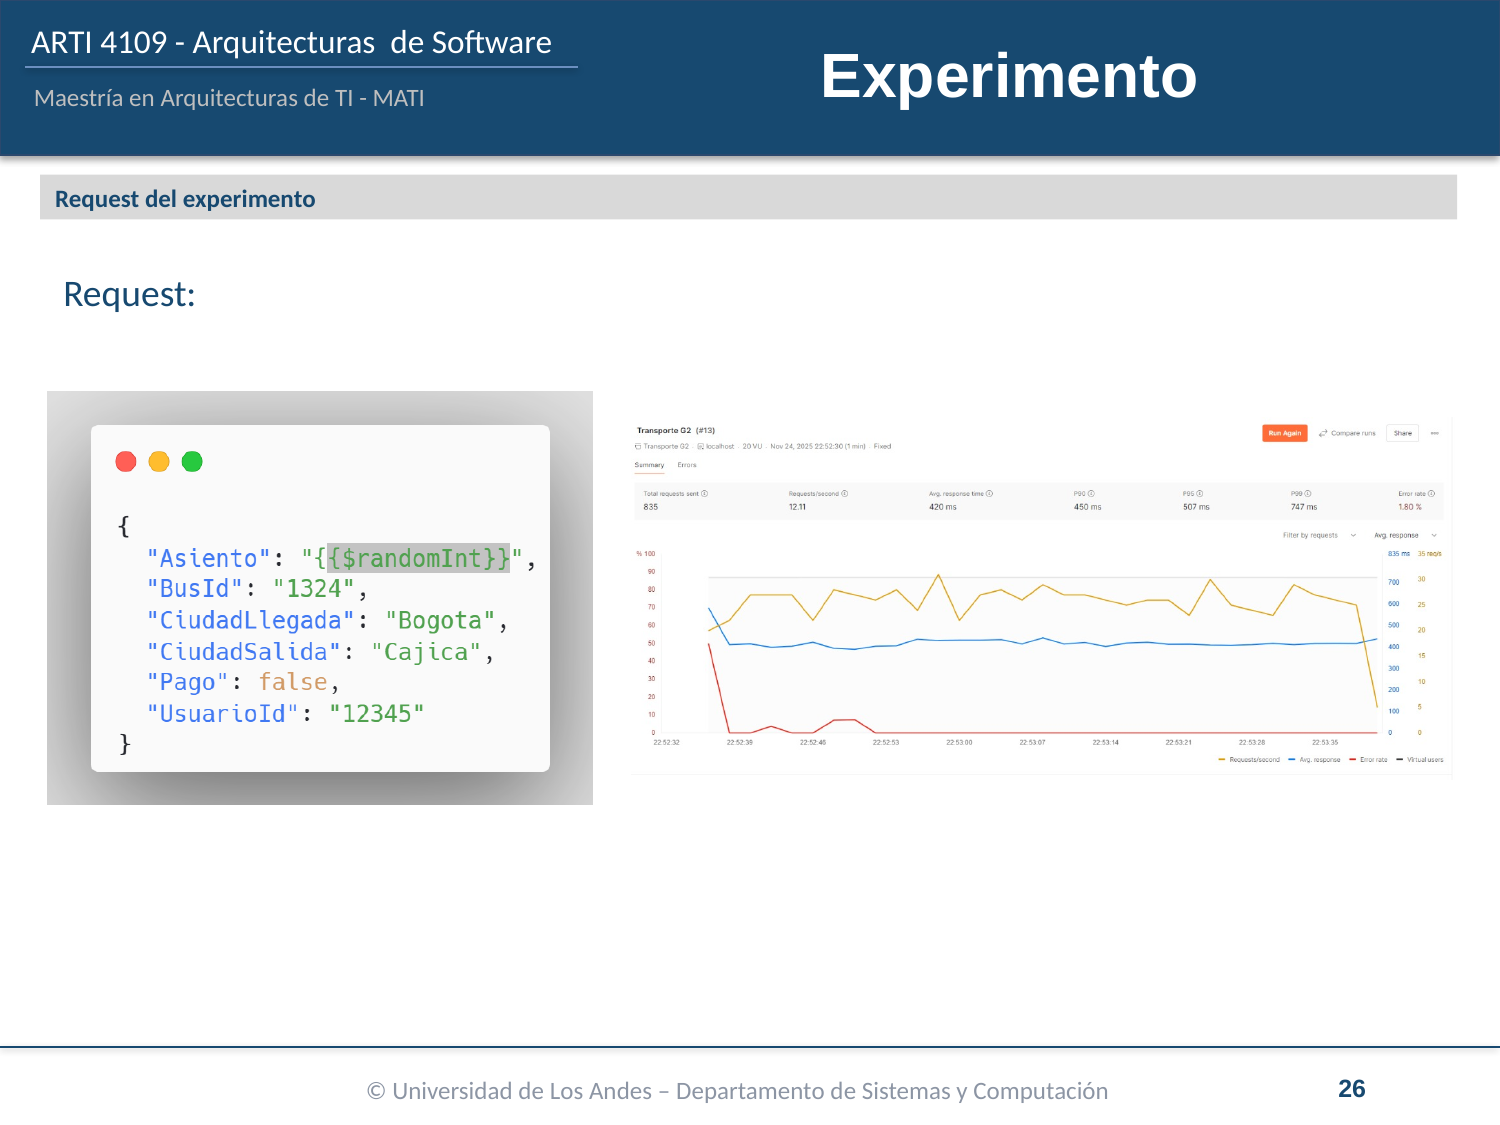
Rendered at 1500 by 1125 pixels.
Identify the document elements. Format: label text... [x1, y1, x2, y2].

picture [631, 416, 1457, 780]
text_box © Universidad de Los Andes – Departamento de Sistemas y Computación [225, 1059, 1251, 1120]
text_box Request del experimento [40, 174, 1458, 220]
slide_number 26 [1246, 1057, 1459, 1118]
text_box Request: [48, 261, 373, 322]
title Experimento [738, 30, 1282, 114]
picture [47, 391, 593, 805]
